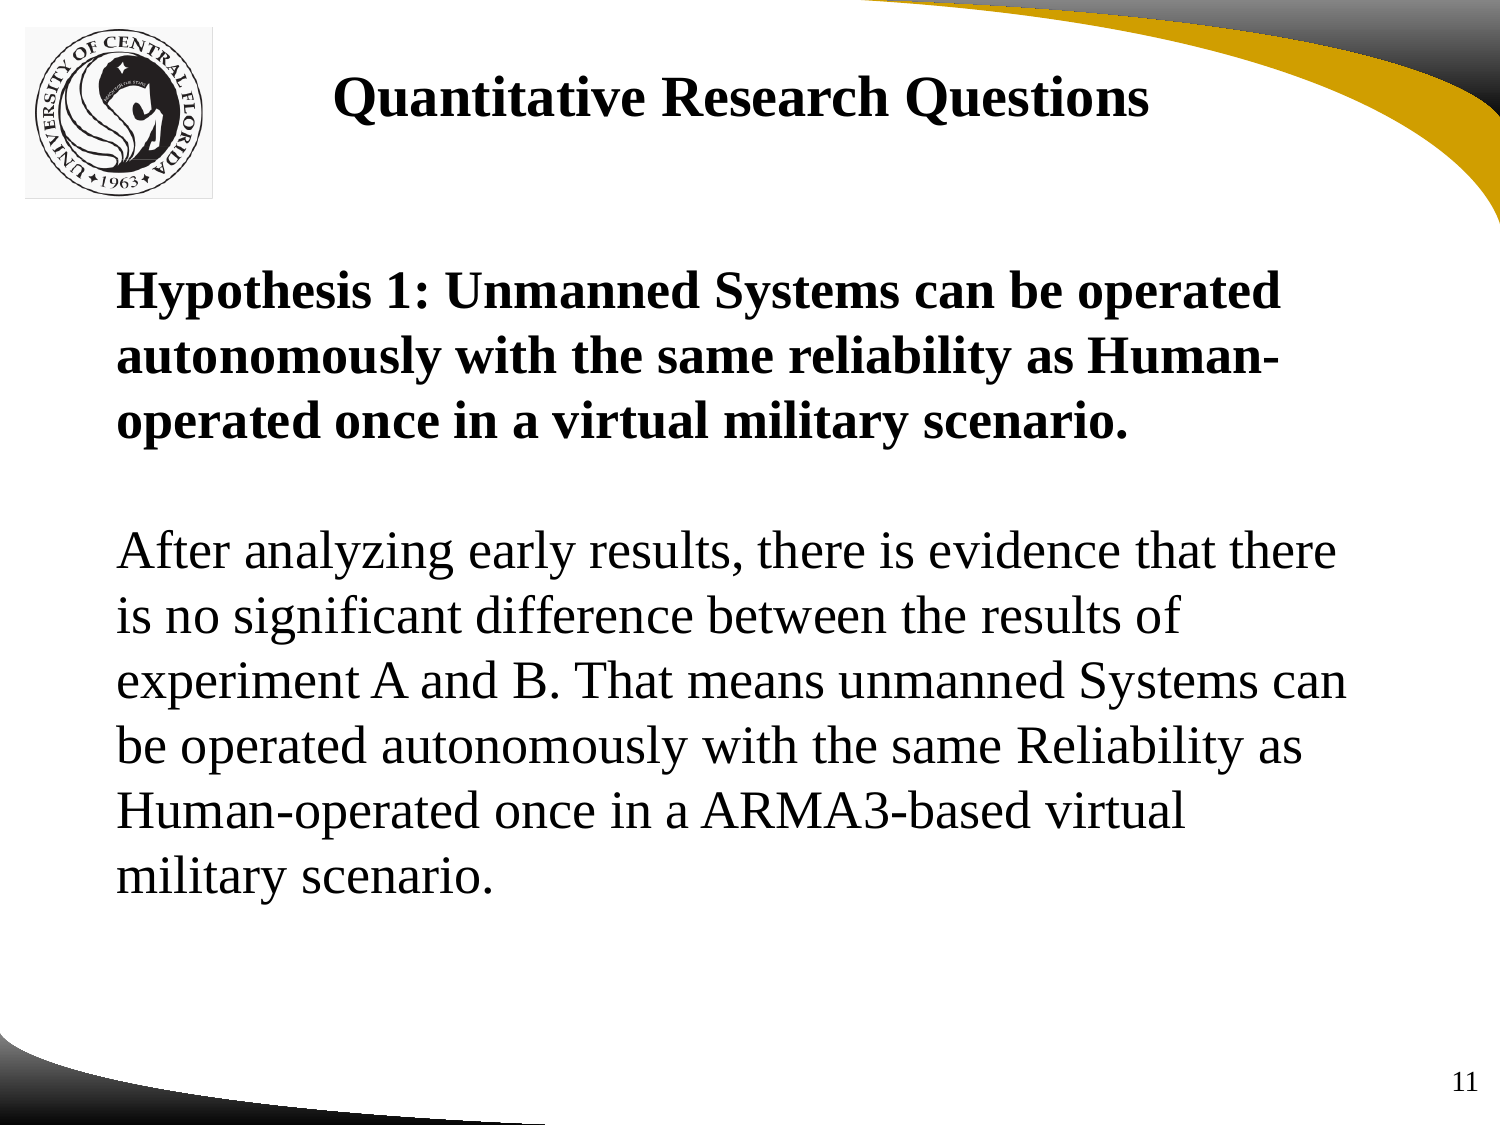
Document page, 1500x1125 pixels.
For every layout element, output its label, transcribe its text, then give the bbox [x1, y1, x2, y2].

text_box Quantitative Research Questions [101, 50, 1382, 201]
picture [24, 26, 213, 199]
text_box Hypothesis 1: Unmanned Systems can be operated autonomously with the same reliability as Human-operated once in a virtual military scenario. After analyzing early results, there is evidence that there is no significant difference between the results of experiment A and B. That means unmanned Systems can be operated autonomously with the same Reliability as Human-operated once in a ARMA3-based virtual military scenario. [101, 246, 1382, 1055]
slide_number 11 [1181, 1054, 1495, 1125]
